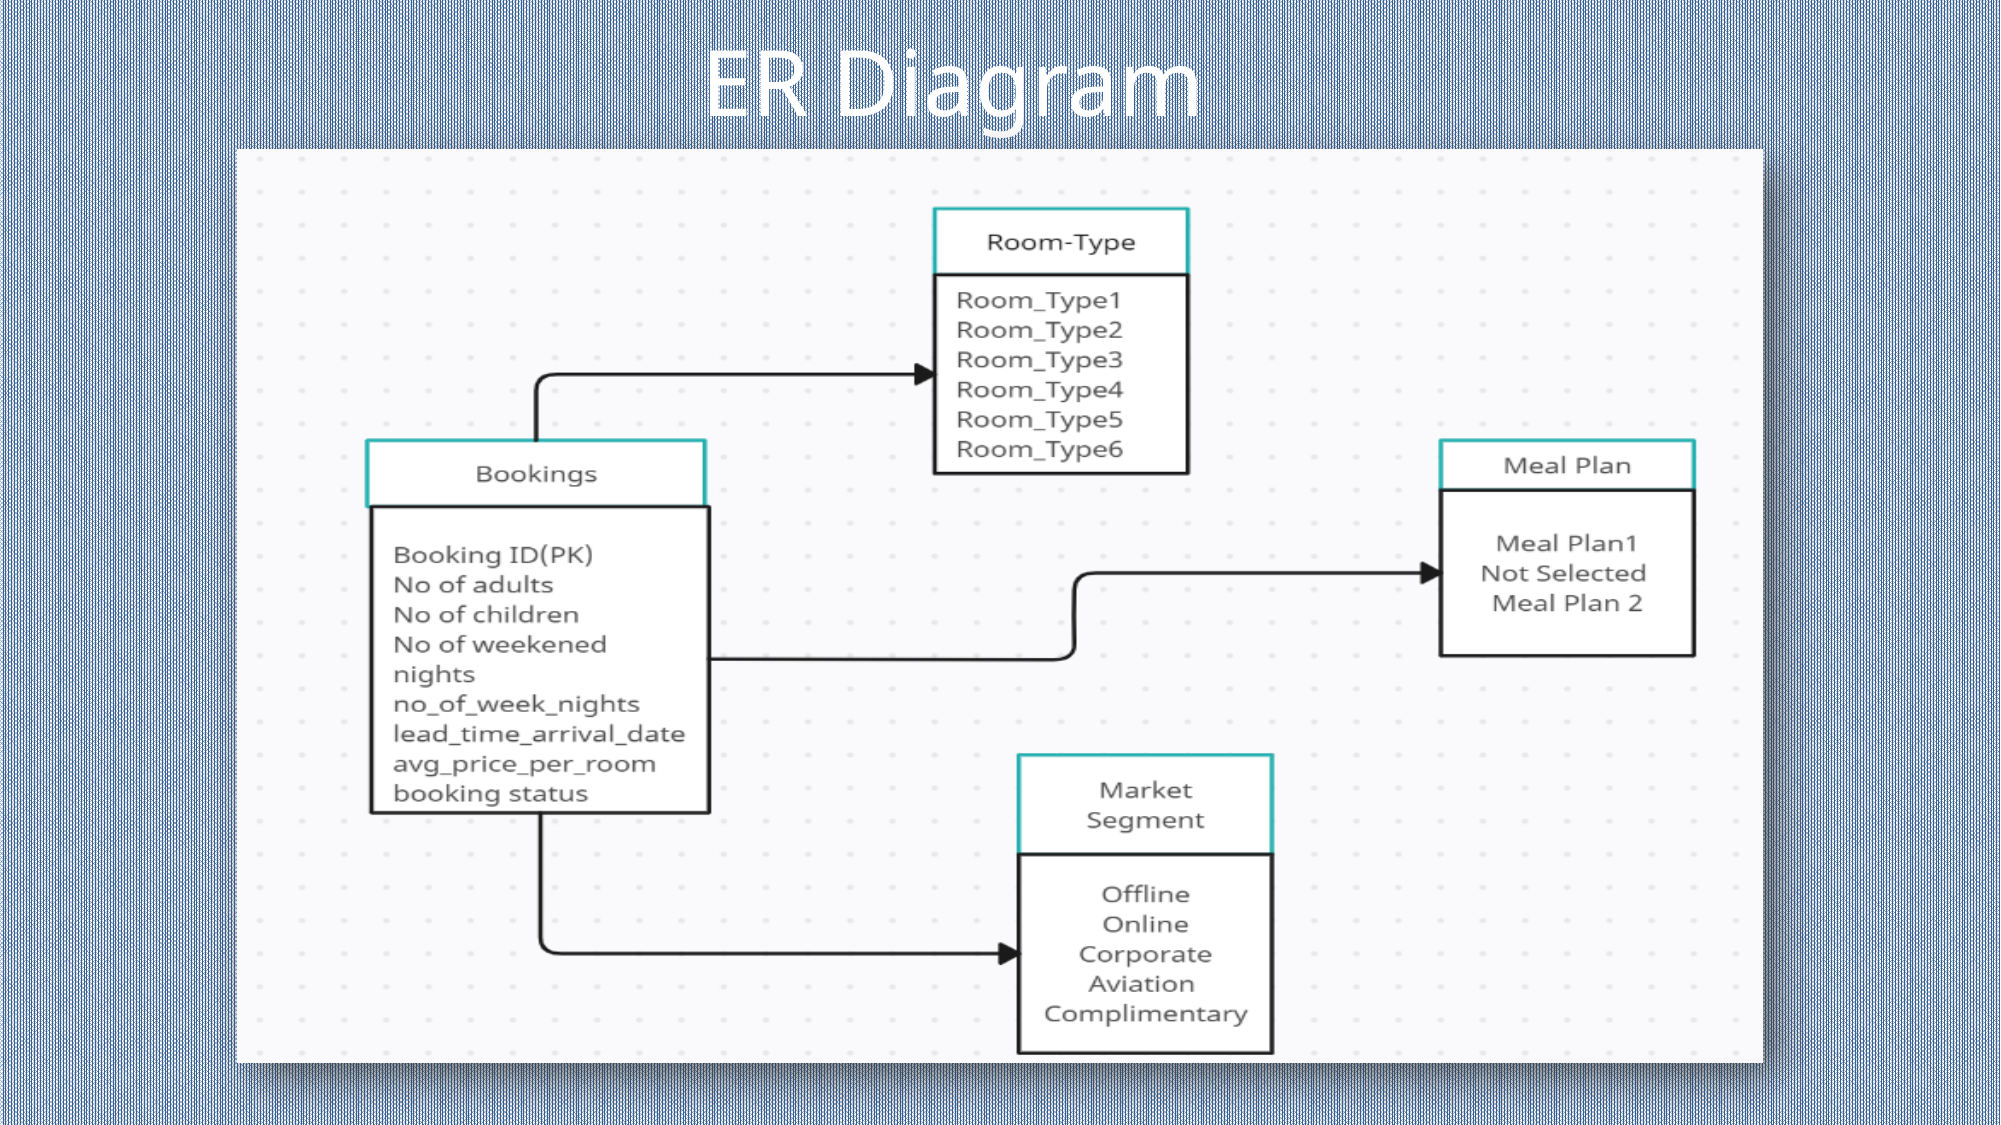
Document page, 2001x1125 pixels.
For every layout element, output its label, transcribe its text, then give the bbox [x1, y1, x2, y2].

title ER Diagram [701, 24, 1299, 131]
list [237, 149, 1763, 1063]
